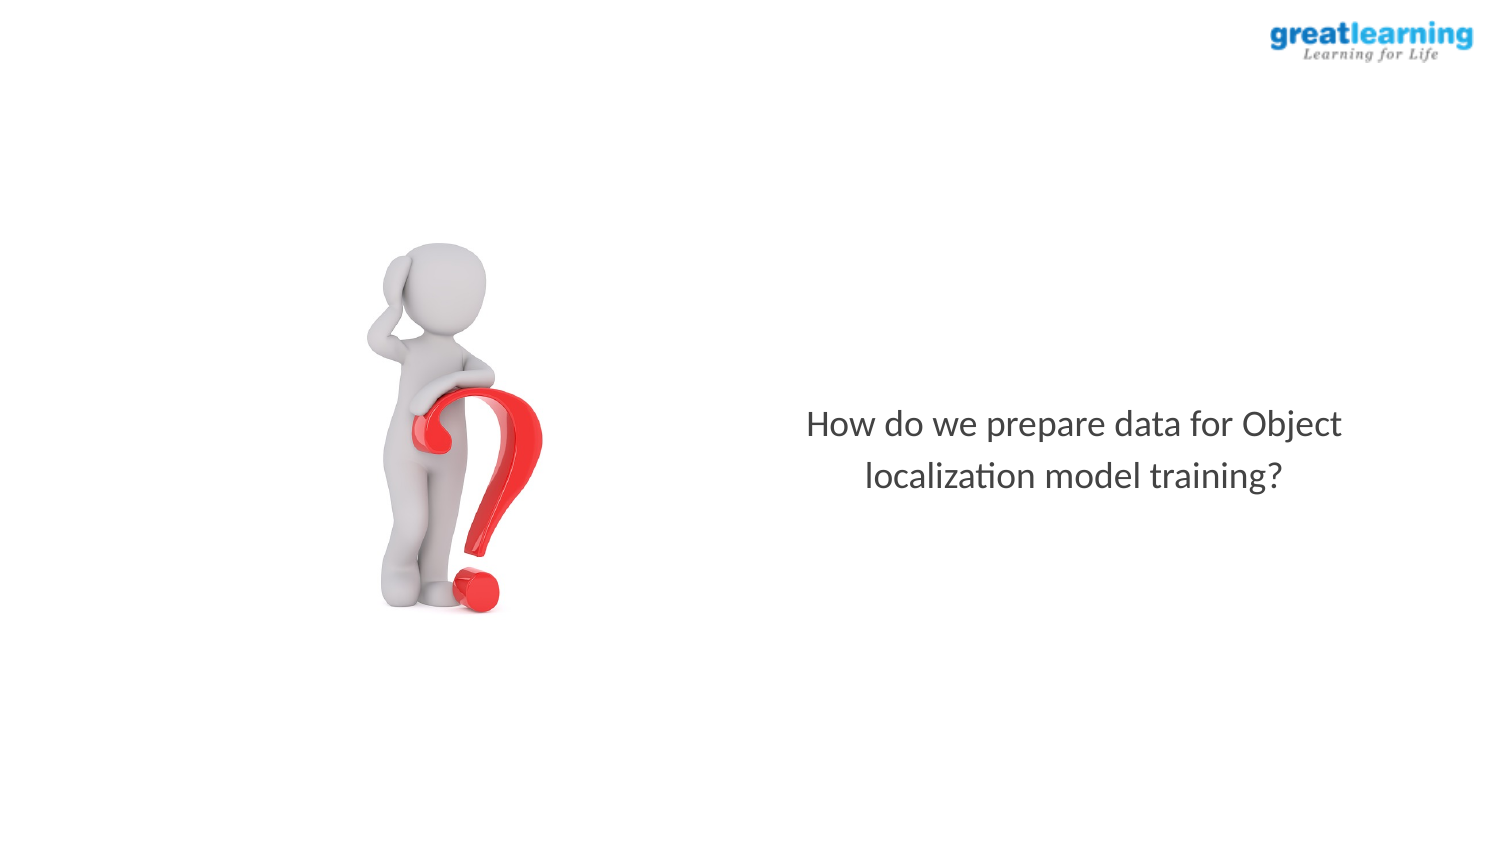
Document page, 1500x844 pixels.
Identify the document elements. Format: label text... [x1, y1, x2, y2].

picture [1270, 20, 1474, 63]
picture [239, 215, 653, 629]
text_box How do we prepare data for Object localization model training? [731, 355, 1419, 533]
